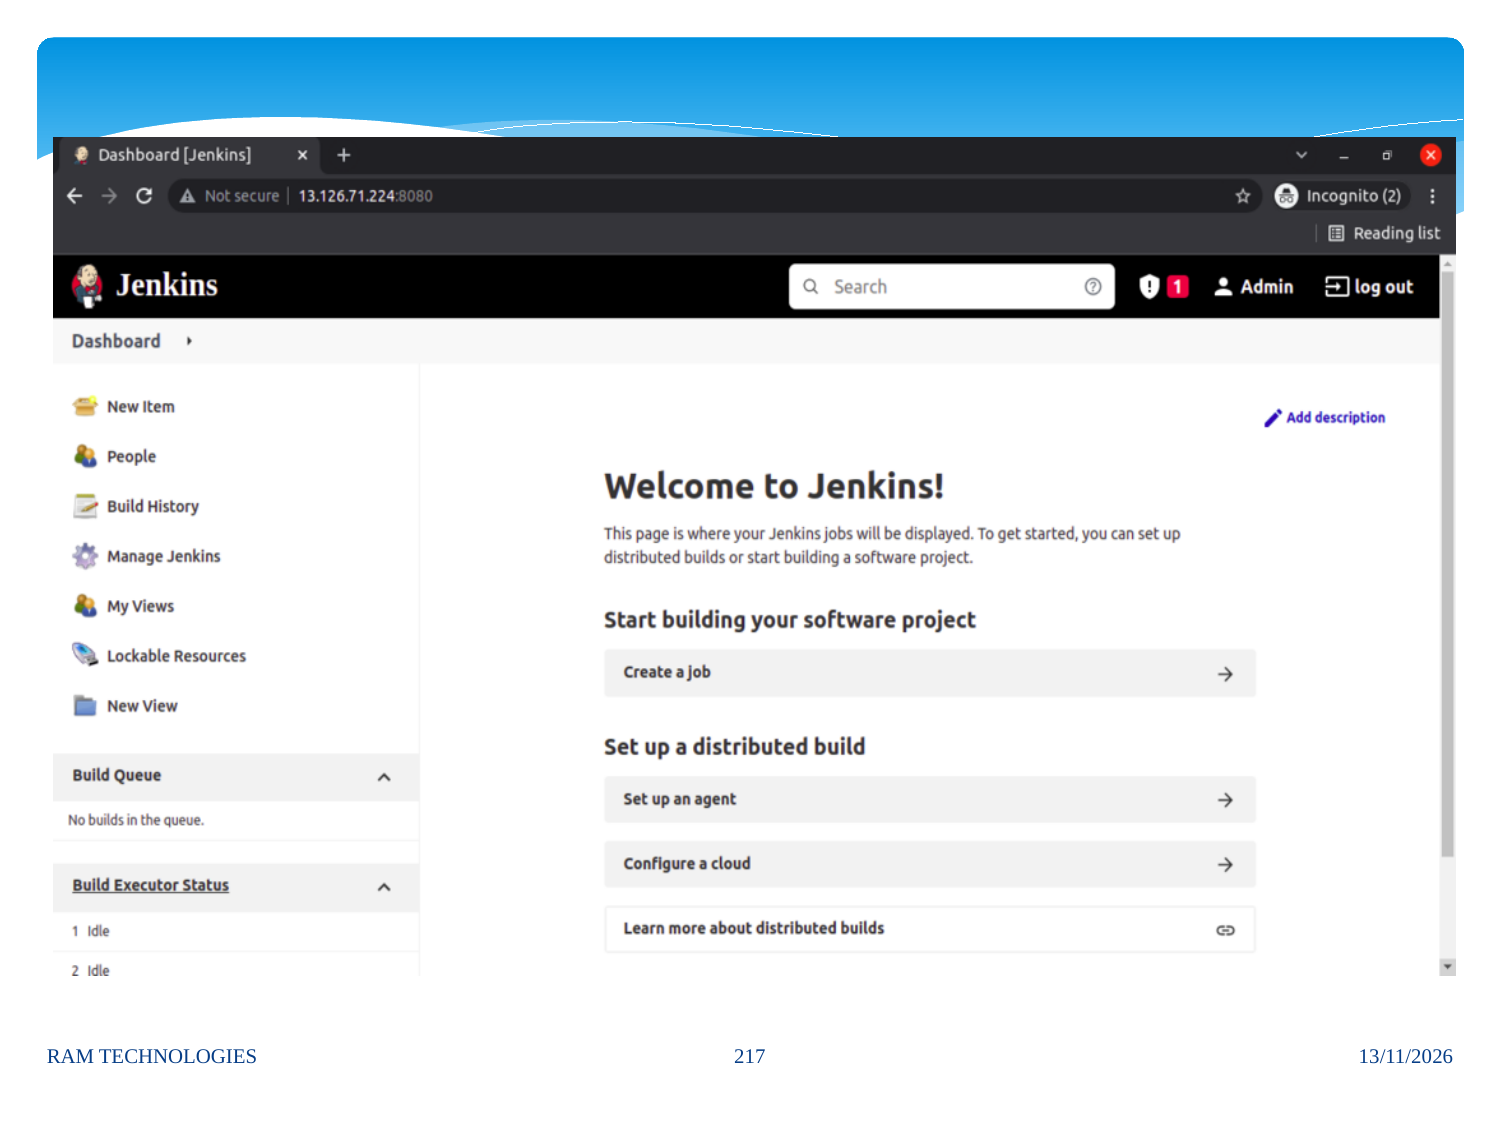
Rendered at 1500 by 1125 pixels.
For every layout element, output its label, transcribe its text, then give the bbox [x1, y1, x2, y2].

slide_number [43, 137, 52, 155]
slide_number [847, 1025, 1469, 1086]
slide_number 217 [654, 1025, 846, 1086]
picture [52, 136, 1456, 977]
footer RAM TECHNOLOGIES [31, 1025, 653, 1086]
